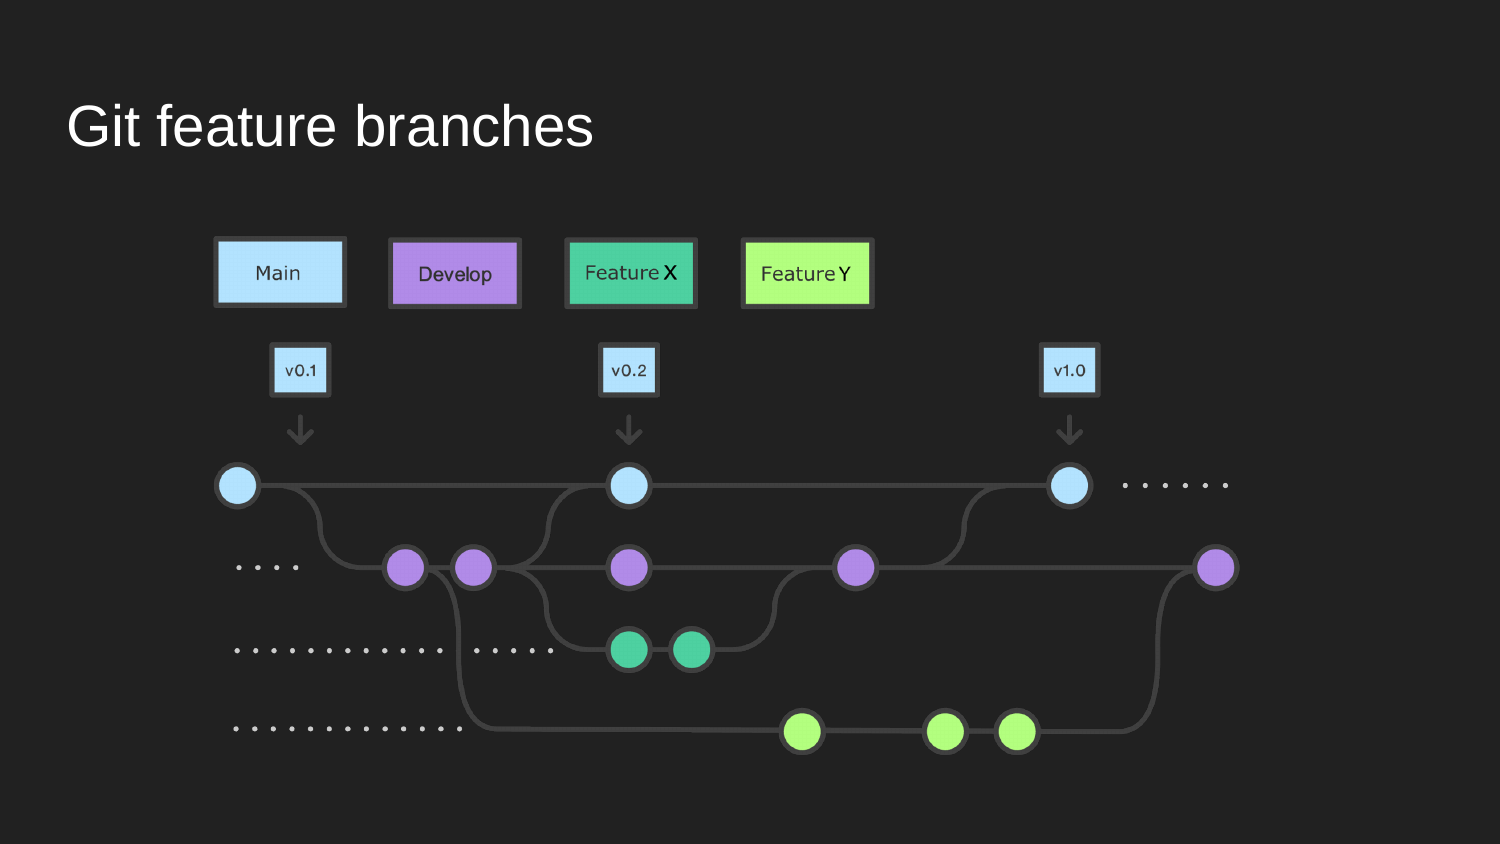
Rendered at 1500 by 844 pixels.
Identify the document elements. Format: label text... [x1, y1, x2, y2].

picture [181, 210, 1294, 766]
title Git feature branches [51, 72, 1449, 167]
